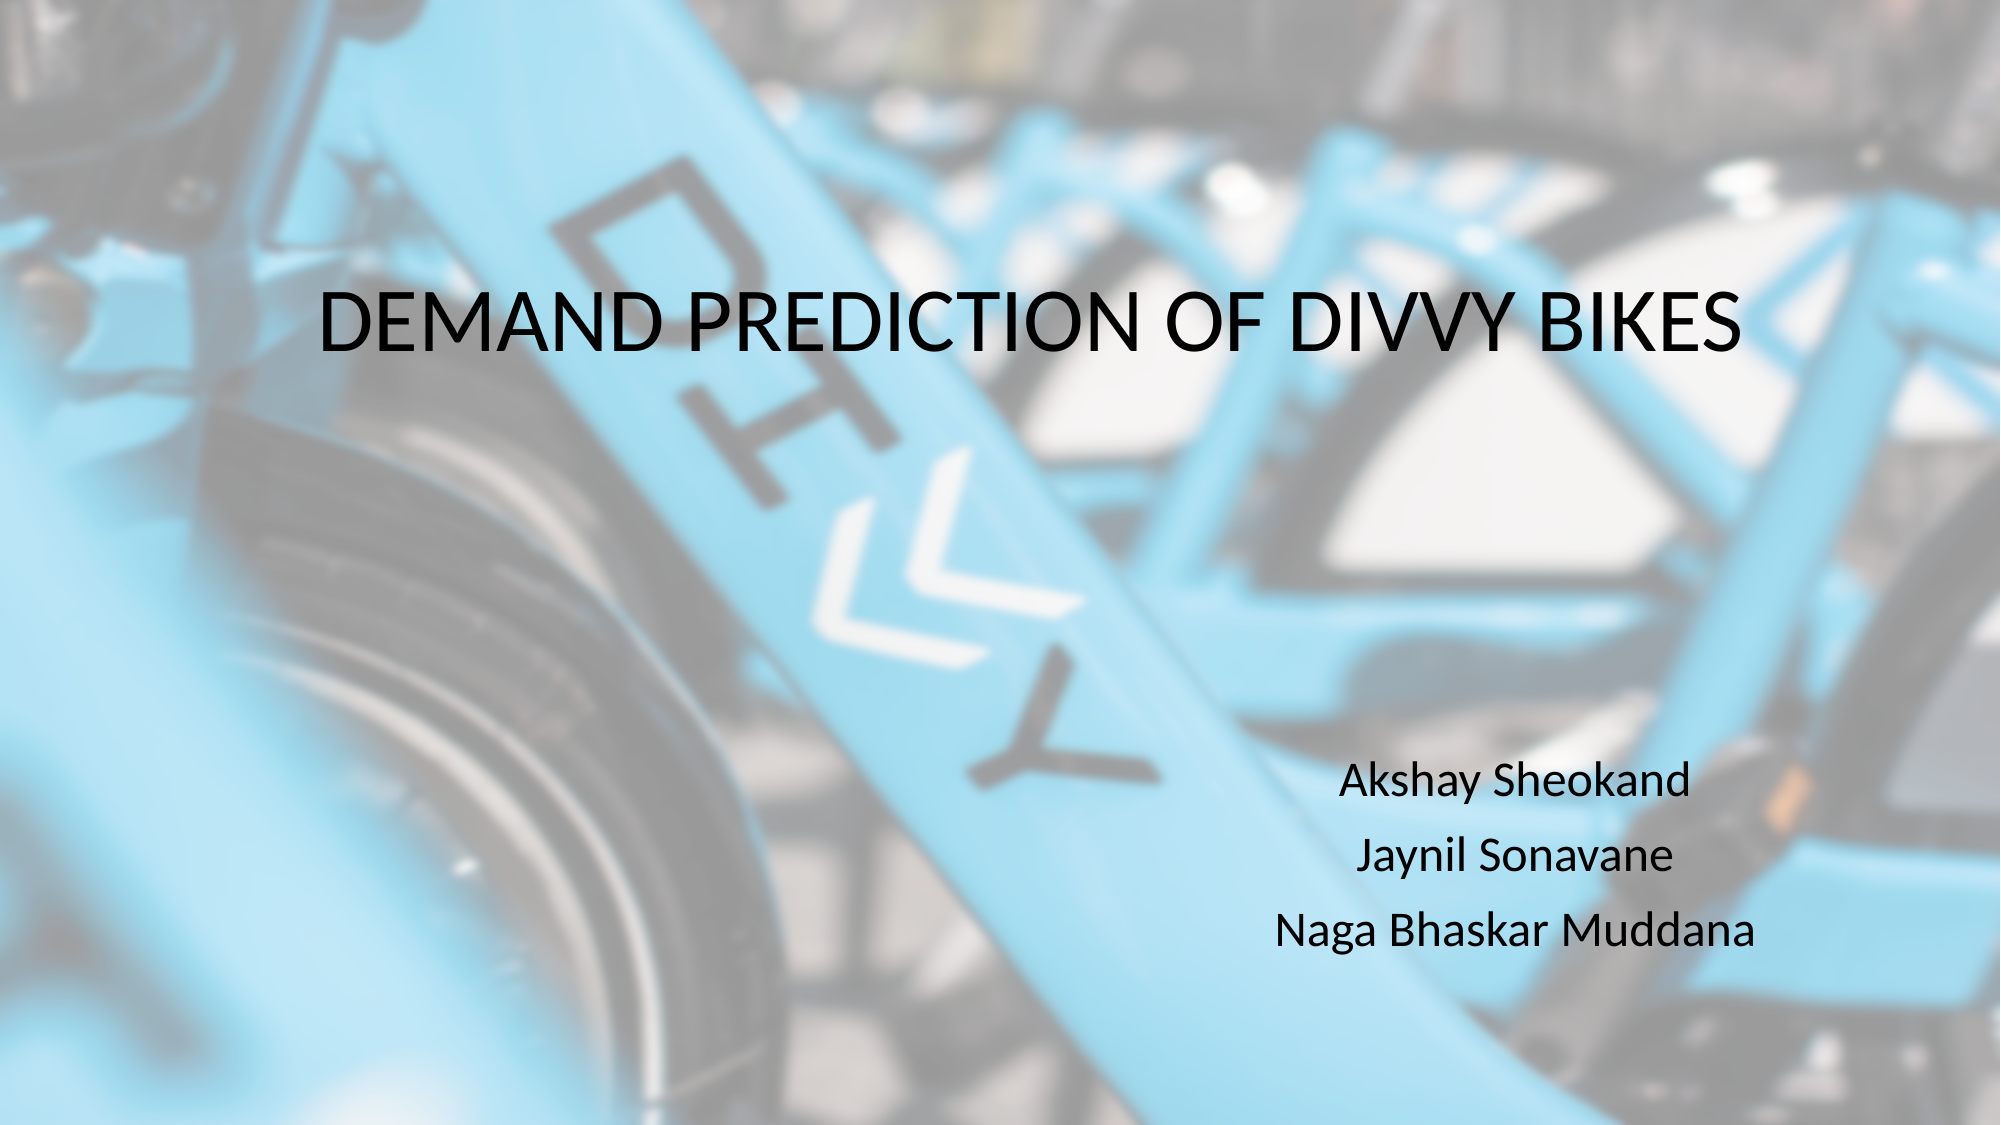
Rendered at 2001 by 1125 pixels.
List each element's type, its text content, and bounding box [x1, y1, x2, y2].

subtitle Akshay Sheokand Jaynil Sonavane Naga Bhaskar Muddana [1154, 746, 1877, 1006]
text_box DEMAND PREDICTION OF DIVVY BIKES [62, 252, 2000, 378]
